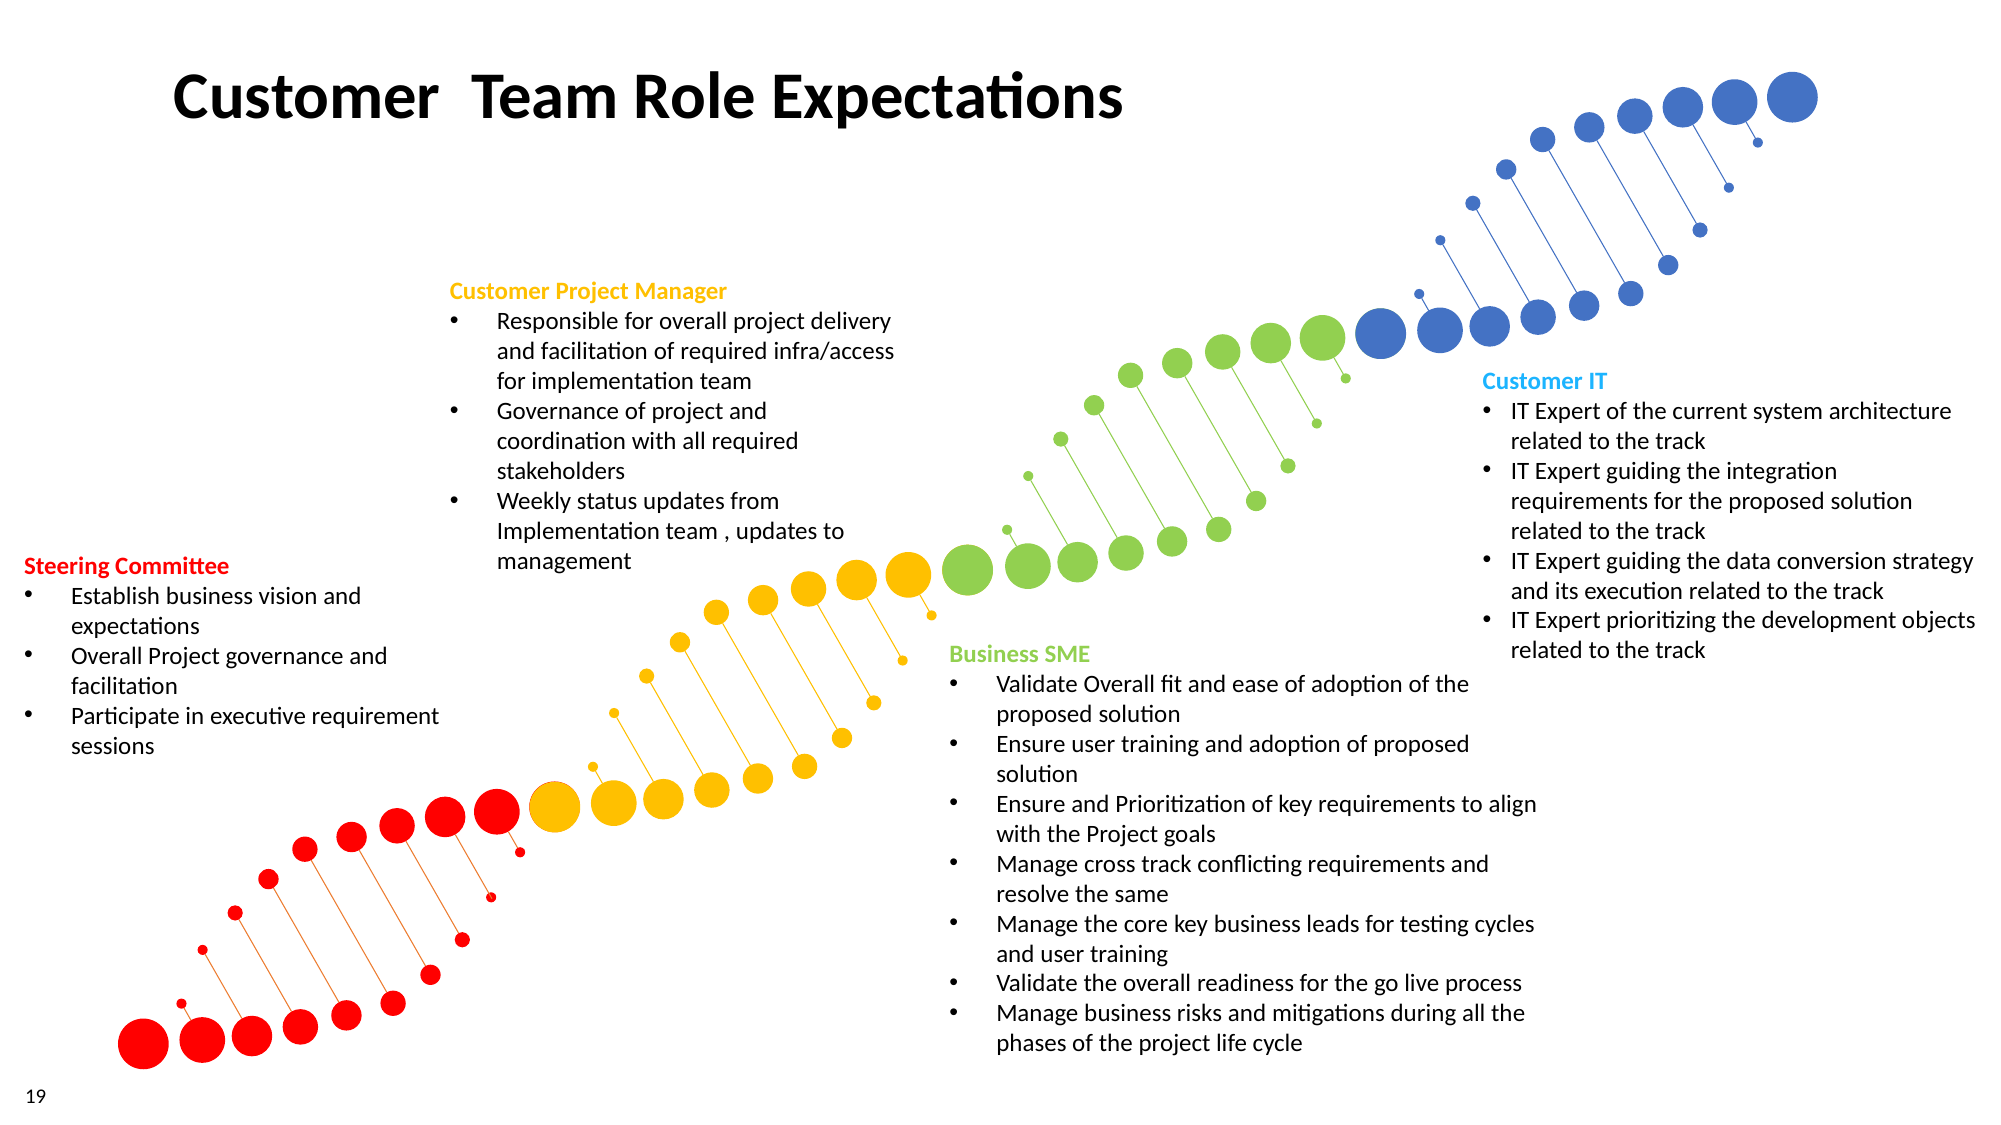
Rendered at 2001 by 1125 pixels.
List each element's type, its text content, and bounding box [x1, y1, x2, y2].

text_box [1022, 469, 1035, 483]
text_box [472, 787, 521, 836]
text_box [1573, 111, 1606, 144]
text_box [941, 543, 995, 597]
text_box [668, 631, 692, 654]
text_box [607, 706, 621, 720]
text_box [884, 551, 933, 599]
text_box [116, 1017, 170, 1071]
text_box [1657, 253, 1680, 277]
text_box [1107, 534, 1145, 572]
text_box [1464, 194, 1482, 212]
text_box [896, 654, 909, 667]
text_box [1661, 85, 1705, 129]
text_box [1244, 489, 1268, 513]
text_box [423, 795, 467, 839]
text_box [790, 752, 819, 781]
text_box [1617, 279, 1645, 308]
text_box [1468, 305, 1512, 348]
text_box [257, 867, 280, 891]
text_box [196, 943, 209, 957]
text_box [1116, 361, 1145, 390]
text_box [741, 762, 775, 795]
text_box [1691, 221, 1709, 239]
text_box [1616, 97, 1654, 135]
text_box [789, 570, 828, 608]
text_box [1310, 417, 1323, 430]
text_box [925, 609, 938, 622]
text_box [1052, 430, 1070, 448]
text_box [1751, 136, 1764, 149]
text_box [379, 989, 407, 1017]
text_box [586, 760, 600, 773]
text_box [178, 1016, 227, 1064]
text_box [1416, 306, 1464, 355]
text_box [1249, 321, 1293, 365]
text_box [1000, 523, 1014, 536]
text_box [746, 583, 780, 617]
text_box Business SME Validate Overall fit and ease of adoption of the proposed solution Ensure user training and adoption of proposed solution Ensure and Prioritization of key requirements to align with the Project goals Manage cross track conflicting requirements and resolve the same Manage the core key business leads for testing cycles and user training Validate the overall readiness for the go live process Manage business risks and mitigations during all the phases of the project life cycle [934, 630, 1570, 1065]
slide_number 19 [0, 1065, 72, 1125]
text_box [1528, 125, 1557, 154]
text_box [1567, 289, 1601, 322]
text_box [1004, 542, 1052, 590]
text_box [1082, 394, 1106, 417]
text_box [335, 820, 368, 854]
text_box [1766, 70, 1819, 124]
title Customer Team Role Expectations [158, 28, 1838, 167]
text_box [485, 891, 498, 904]
text_box [1495, 158, 1518, 181]
text_box [230, 1014, 274, 1058]
text_box [830, 726, 854, 750]
text_box [330, 999, 363, 1032]
text_box [642, 777, 685, 821]
text_box [1722, 181, 1736, 194]
text_box [1298, 314, 1347, 362]
text_box Customer IT IT Expert of the current system architecture related to the track IT Expert guiding the integration requirements for the proposed solution related to the track IT Expert guiding the data conversion strategy and its execution related to the track IT Expert prioritizing the development objects related to the track [1467, 357, 1997, 672]
text_box [528, 780, 582, 834]
text_box [513, 846, 527, 859]
text_box [291, 835, 319, 863]
text_box [281, 1008, 320, 1046]
text_box [1279, 457, 1297, 475]
text_box [1354, 307, 1408, 361]
text_box [1519, 298, 1557, 336]
text_box [637, 667, 656, 685]
text_box Customer Project Manager Responsible for overall project delivery and facilitation of required infra/access for implementation team Governance of project and coordination with all required stakeholders Weekly status updates from Implementation team , updates to management [435, 267, 918, 582]
text_box [175, 997, 188, 1010]
text_box [702, 598, 731, 627]
text_box [835, 558, 878, 602]
text_box [589, 779, 638, 827]
text_box [226, 904, 244, 922]
text_box [419, 963, 442, 987]
text_box [1339, 372, 1352, 385]
text_box [1434, 234, 1447, 247]
text_box [1155, 525, 1189, 558]
text_box Steering Committee Establish business vision and expectations Overall Project governance and facilitation Participate in executive requirement sessions [9, 542, 492, 767]
text_box [1205, 515, 1233, 544]
text_box [1056, 540, 1099, 584]
text_box [1710, 78, 1759, 126]
text_box [1160, 346, 1194, 380]
text_box [865, 694, 883, 712]
text_box [1203, 333, 1242, 371]
text_box [1413, 287, 1426, 301]
text_box [693, 771, 731, 809]
text_box [378, 807, 416, 845]
text_box [453, 931, 472, 949]
